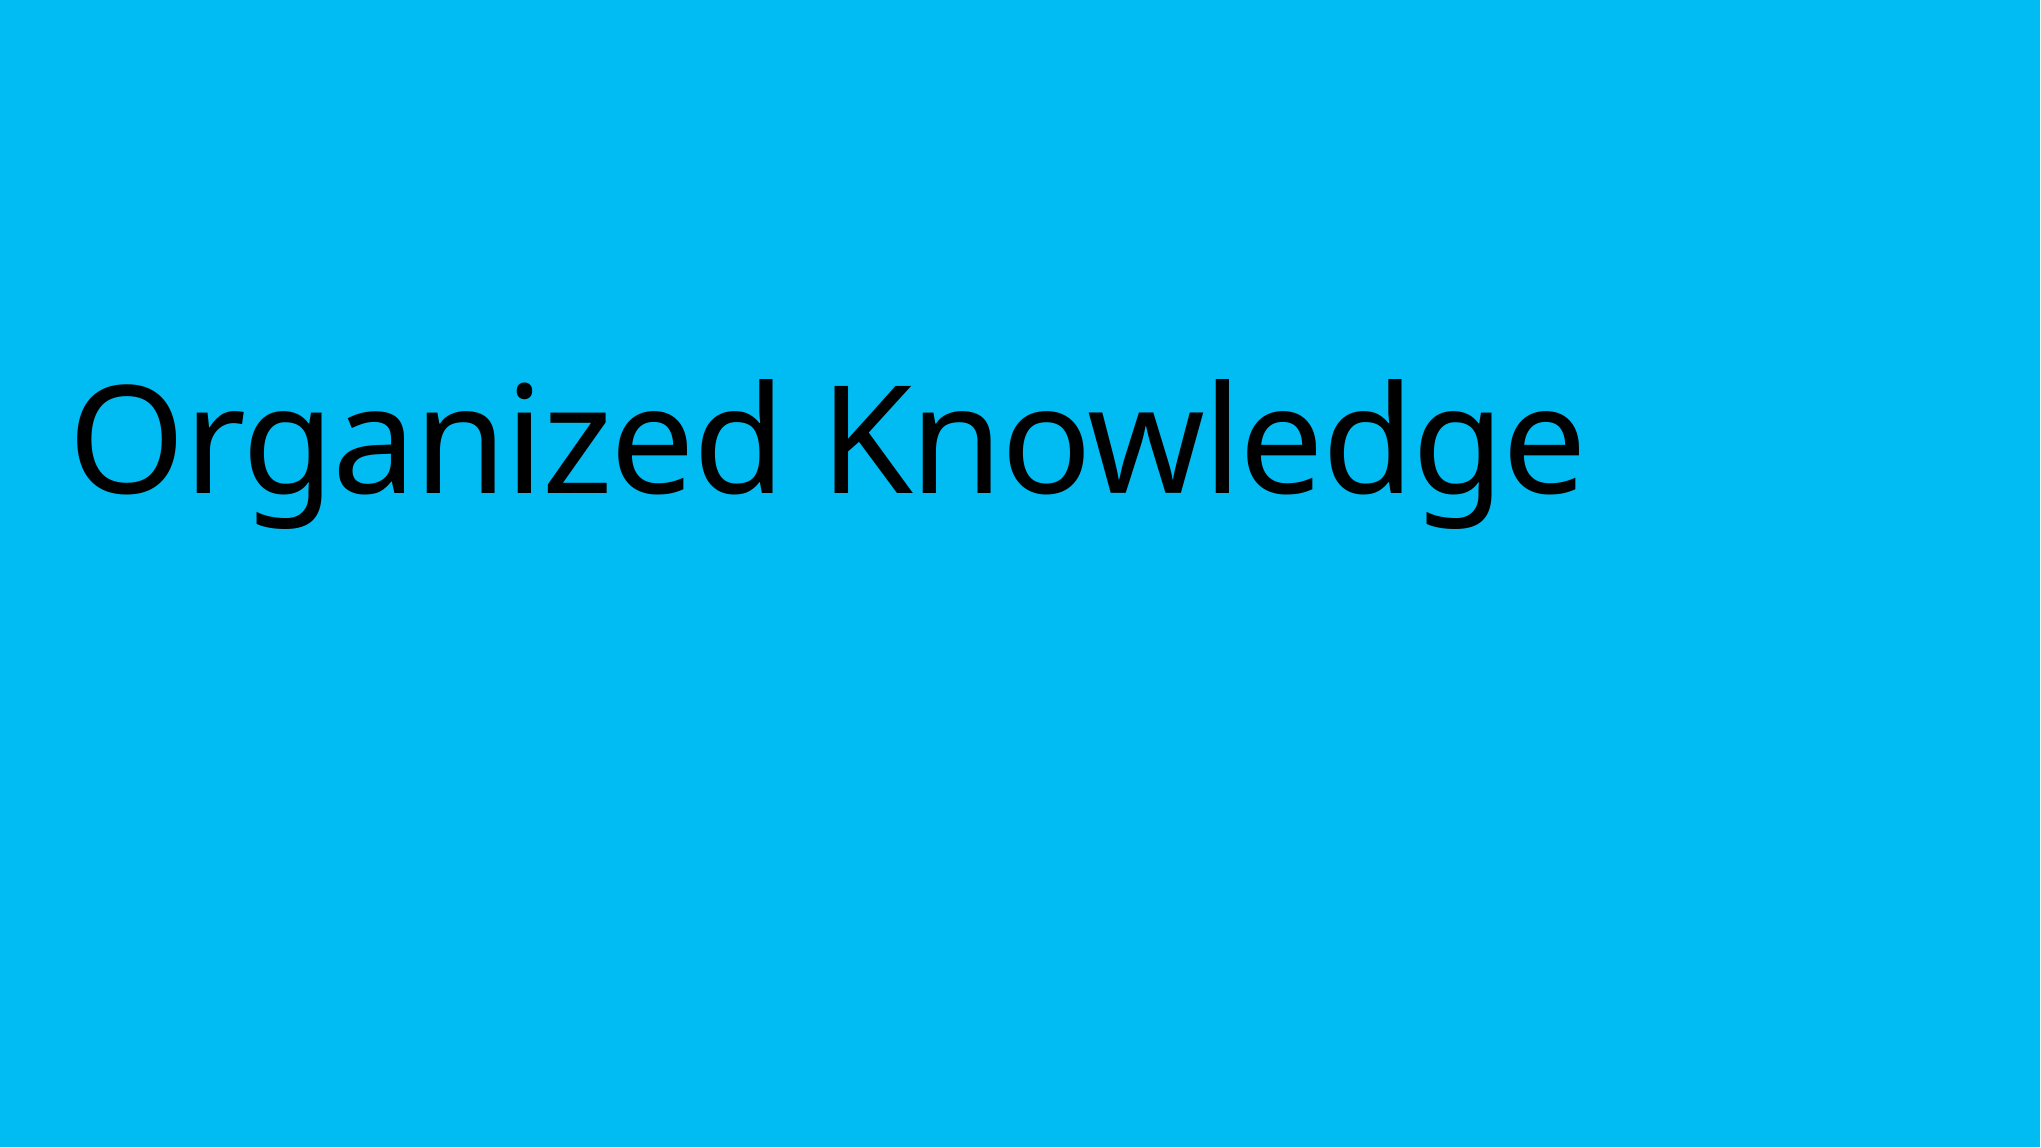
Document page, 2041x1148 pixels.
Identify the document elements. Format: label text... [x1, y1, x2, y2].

title Organized Knowledge [45, 348, 1996, 543]
